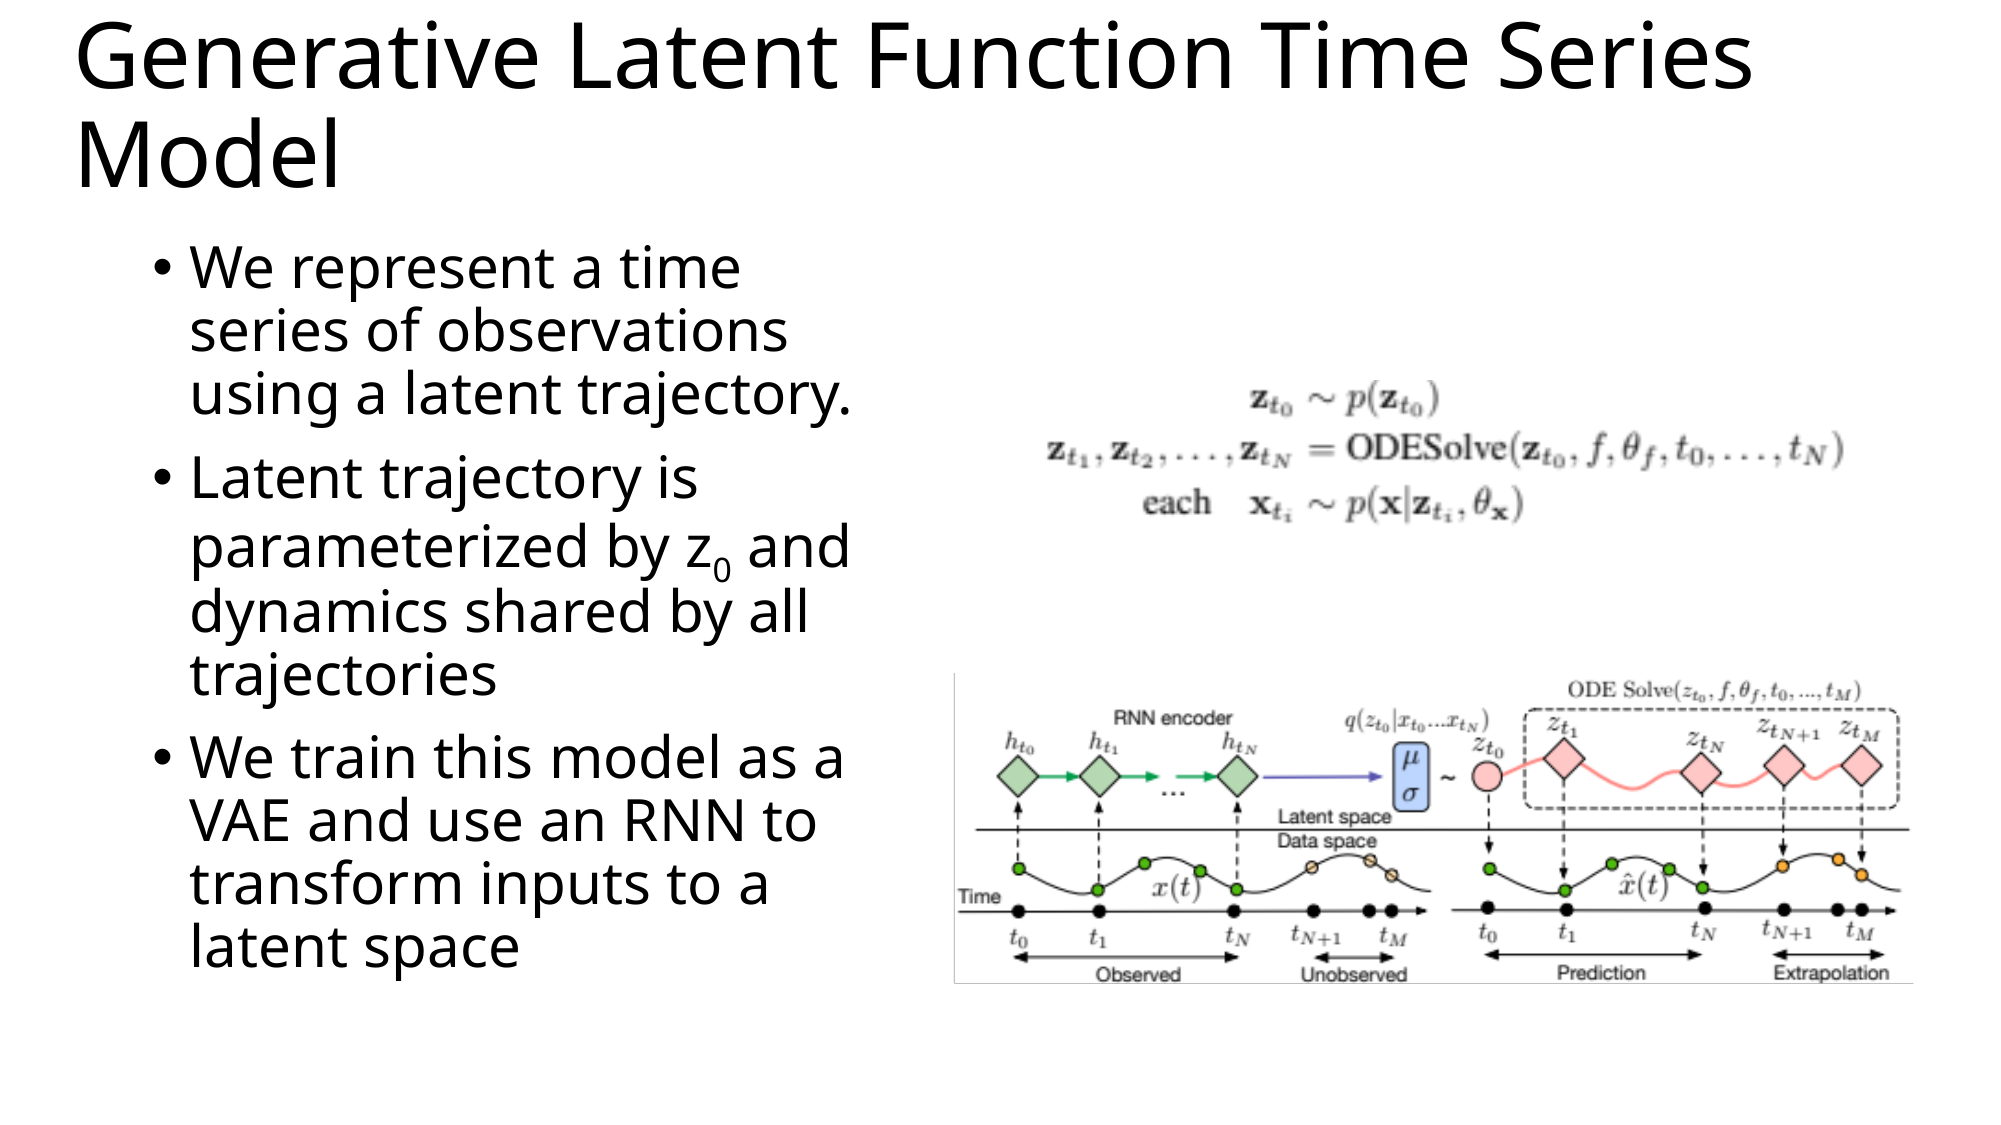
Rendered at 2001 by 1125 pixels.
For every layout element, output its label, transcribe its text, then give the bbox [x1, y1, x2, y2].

picture [940, 673, 1914, 992]
title Generative Latent Function Time Series Model [58, 0, 2000, 218]
list We represent a time series of observations using a latent trajectory. Latent trajectory is parameterized by z0 and dynamics shared by all trajectories We train this model as a VAE and use an RNN to transform inputs to a latent space [137, 231, 892, 1083]
picture [1001, 380, 1852, 529]
